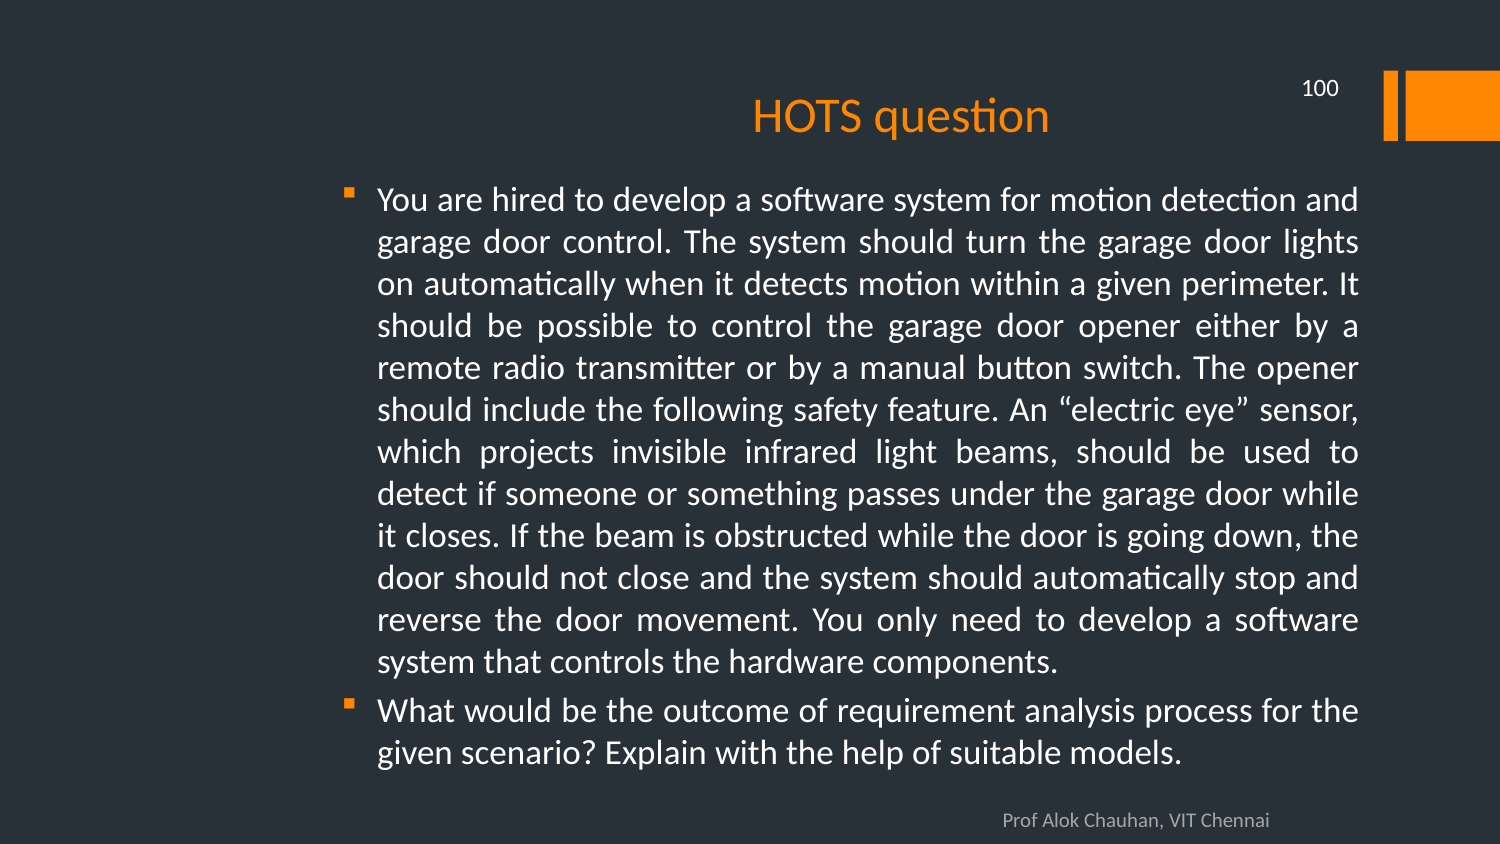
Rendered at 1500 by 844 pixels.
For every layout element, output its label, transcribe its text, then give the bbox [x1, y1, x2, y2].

list You are hired to develop a software system for motion detection and garage door control. The system should turn the garage door lights on automatically when it detects motion within a given perimeter. It should be possible to control the garage door opener either by a remote radio transmitter or by a manual button switch. The opener should include the following safety feature. An “electric eye” sensor, which projects invisible infrared light beams, should be used to detect if someone or something passes under the garage door while it closes. If the beam is obstructed while the door is going down, the door should not close and the system should automatically stop and reverse the door movement. You only need to develop a software system that controls the hardware components. What would be the outcome of requirement analysis process for the given scenario? Explain with the help of suitable models. [324, 168, 1375, 788]
slide_number 100 [1199, 67, 1355, 105]
title HOTS question [737, 75, 1288, 150]
footer Prof Alok Chauhan, VIT Chennai [987, 806, 1356, 844]
